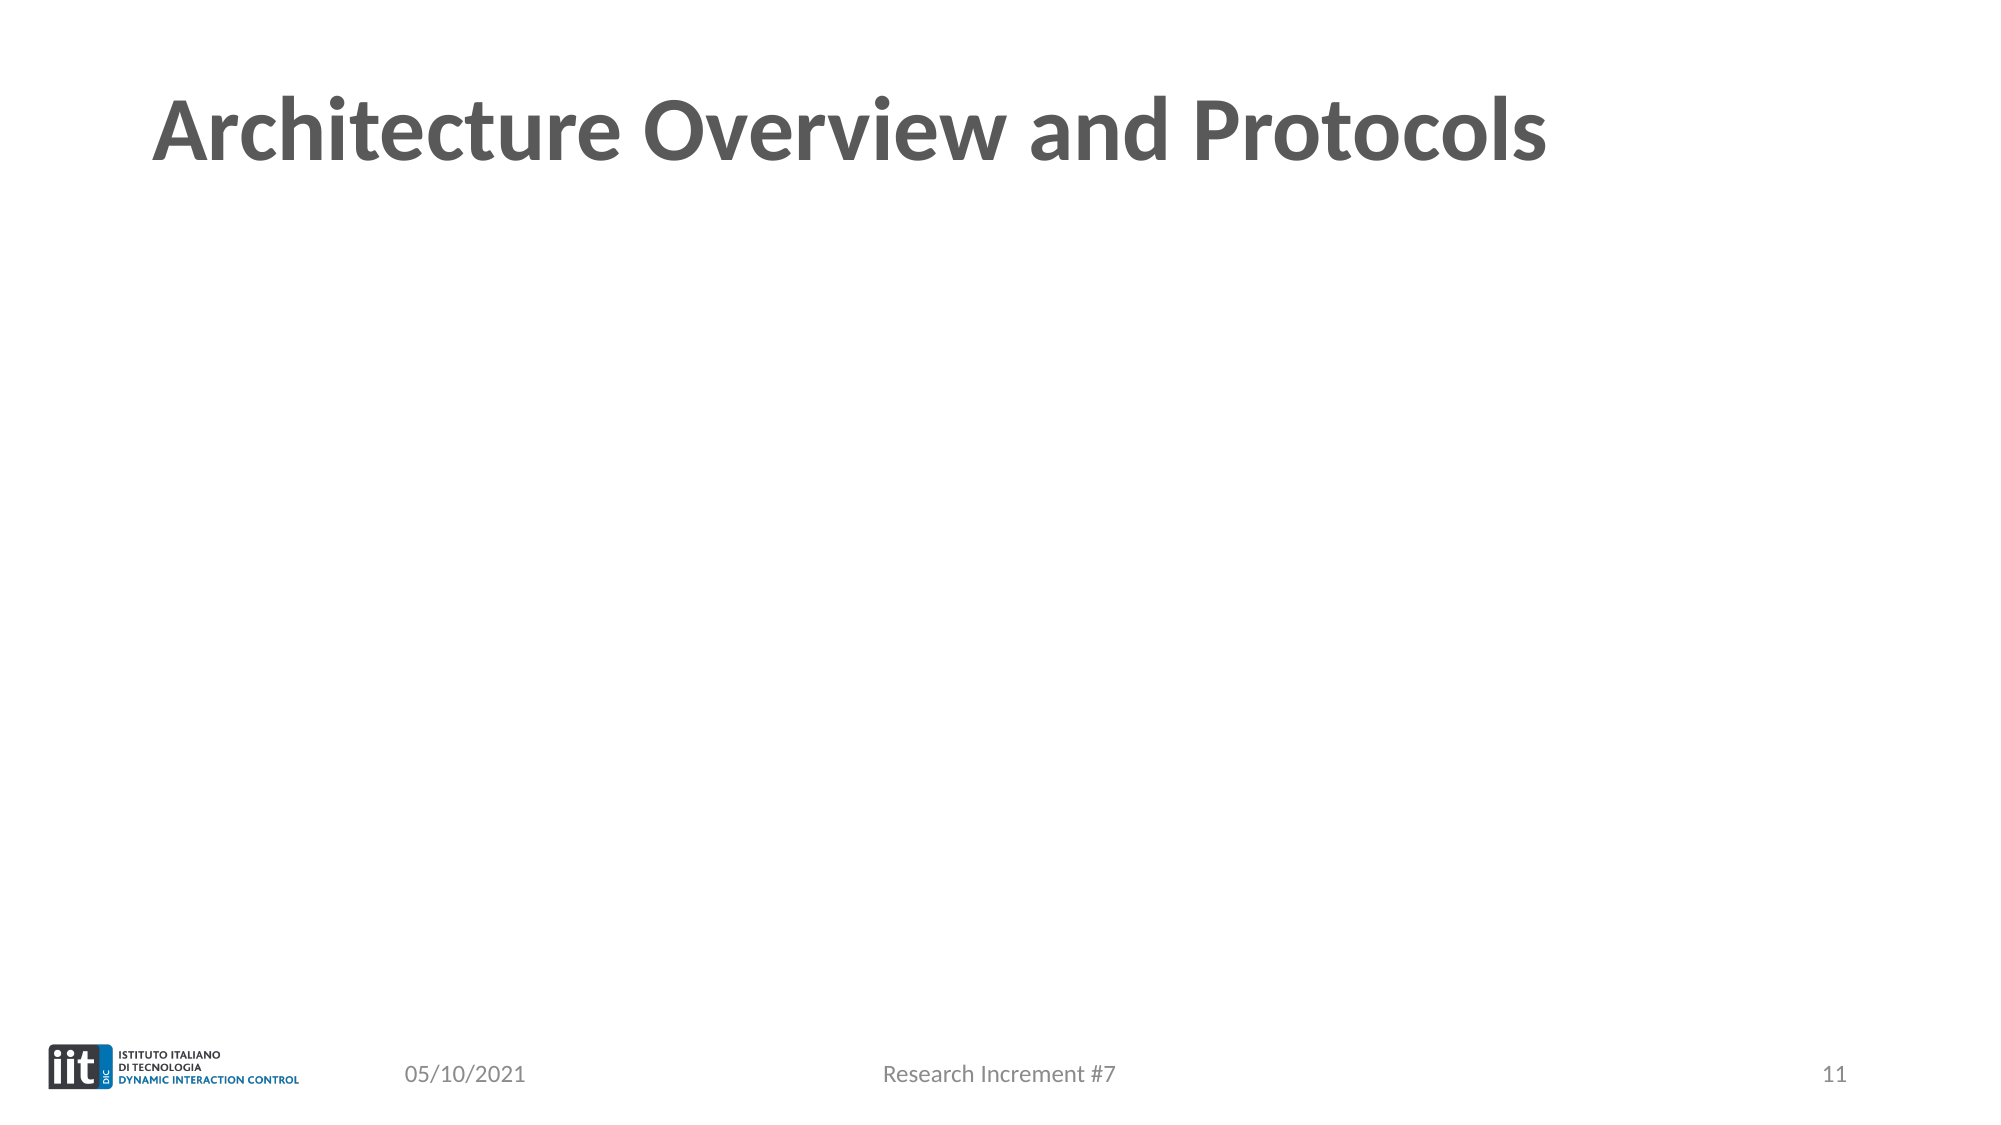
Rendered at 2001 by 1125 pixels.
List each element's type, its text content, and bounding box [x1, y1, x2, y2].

slide_number 11 [1412, 1042, 1863, 1103]
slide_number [389, 1042, 588, 1103]
title Architecture Overview and Protocols [137, 59, 1863, 203]
footer Research Increment #7 [662, 1042, 1338, 1103]
picture [40, 1035, 315, 1110]
